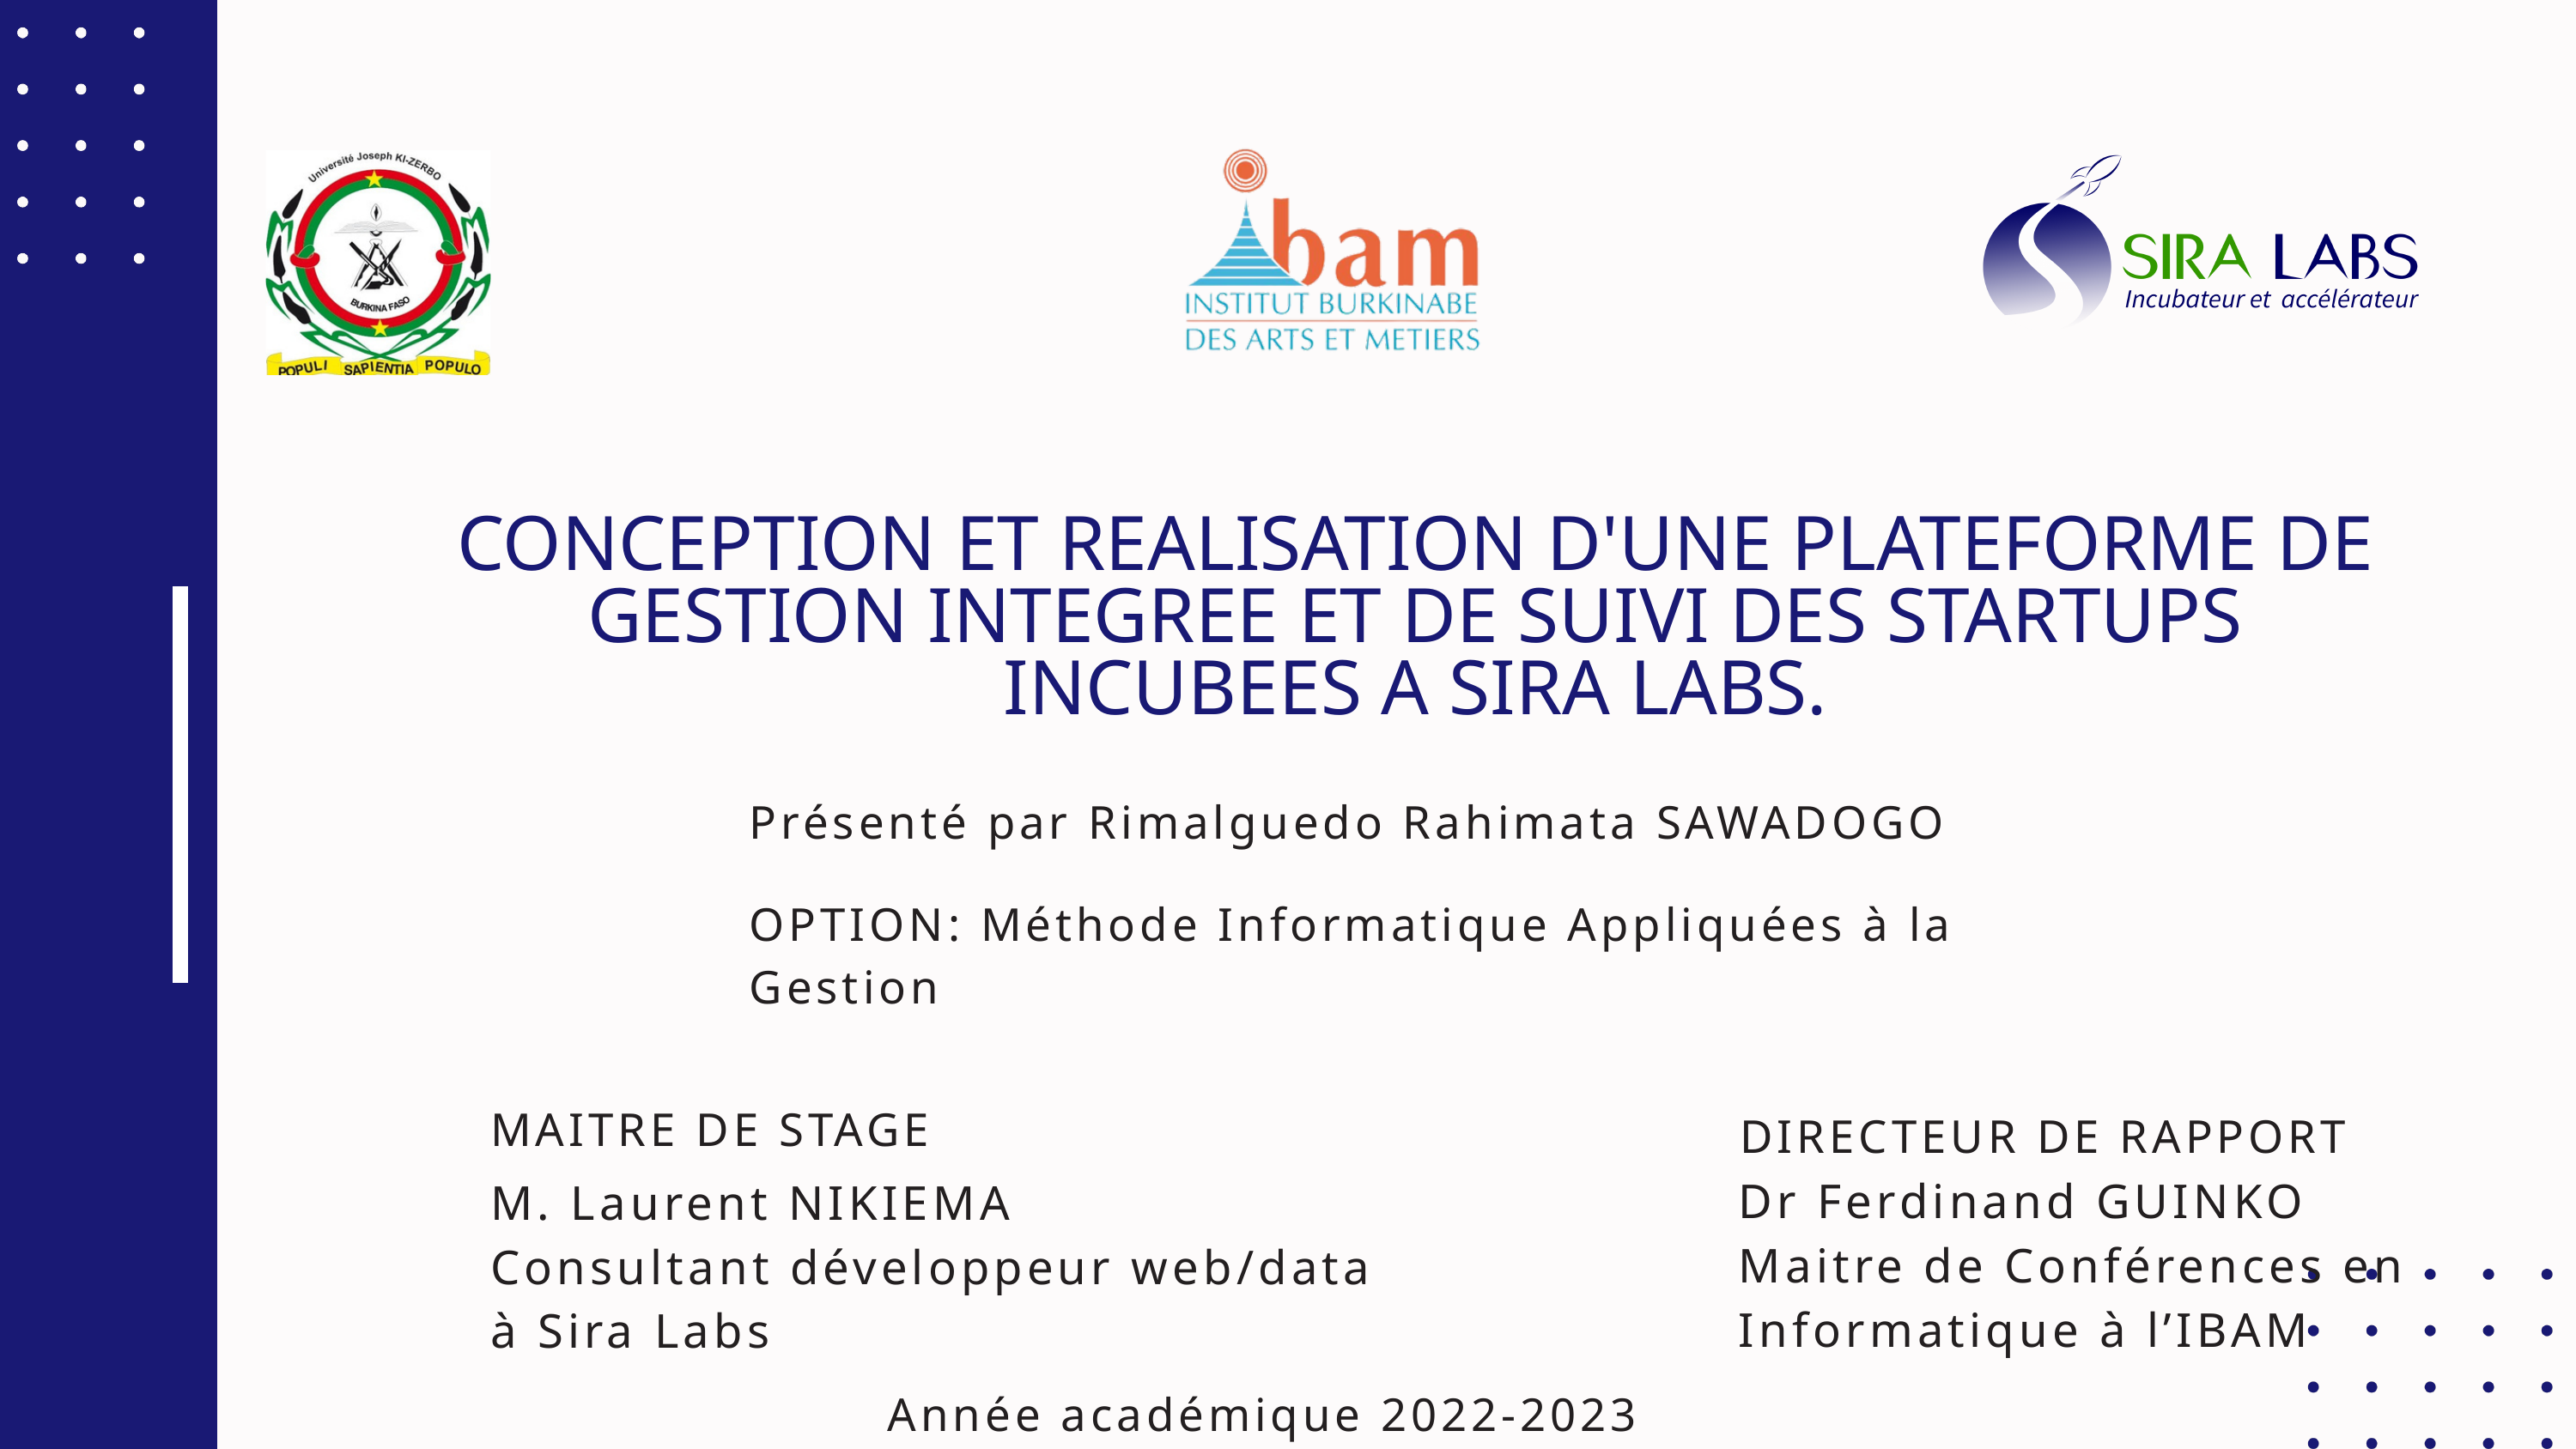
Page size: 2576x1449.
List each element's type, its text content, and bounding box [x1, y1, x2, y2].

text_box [0, 0, 218, 1449]
text_box [1971, 130, 2432, 360]
text_box [265, 150, 491, 376]
text_box Année académique 2022-2023 [887, 1378, 2221, 1449]
text_box DIRECTEUR DE RAPPORT [1740, 1100, 2576, 1162]
text_box Dr Ferdinand GUINKO Maitre de Conférences en Informatique à l’IBAM [1738, 1163, 2576, 1449]
text_box MAITRE DE STAGE [490, 1093, 1824, 1156]
text_box Présenté par Rimalguedo Rahimata SAWADOGO [749, 785, 2082, 849]
text_box [1091, 134, 1549, 395]
text_box CONCEPTION ET REALISATION D'UNE PLATEFORME DE GESTION INTEGREE ET DE SUIVI DES STARTUPS INCUBEES A SIRA LABS. [438, 512, 2393, 802]
text_box M. Laurent NIKIEMA Consultant développeur web/data à Sira Labs [490, 1165, 1738, 1422]
text_box OPTION: Méthode Informatique Appliquées à la Gestion [749, 888, 2082, 1013]
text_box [173, 585, 189, 984]
